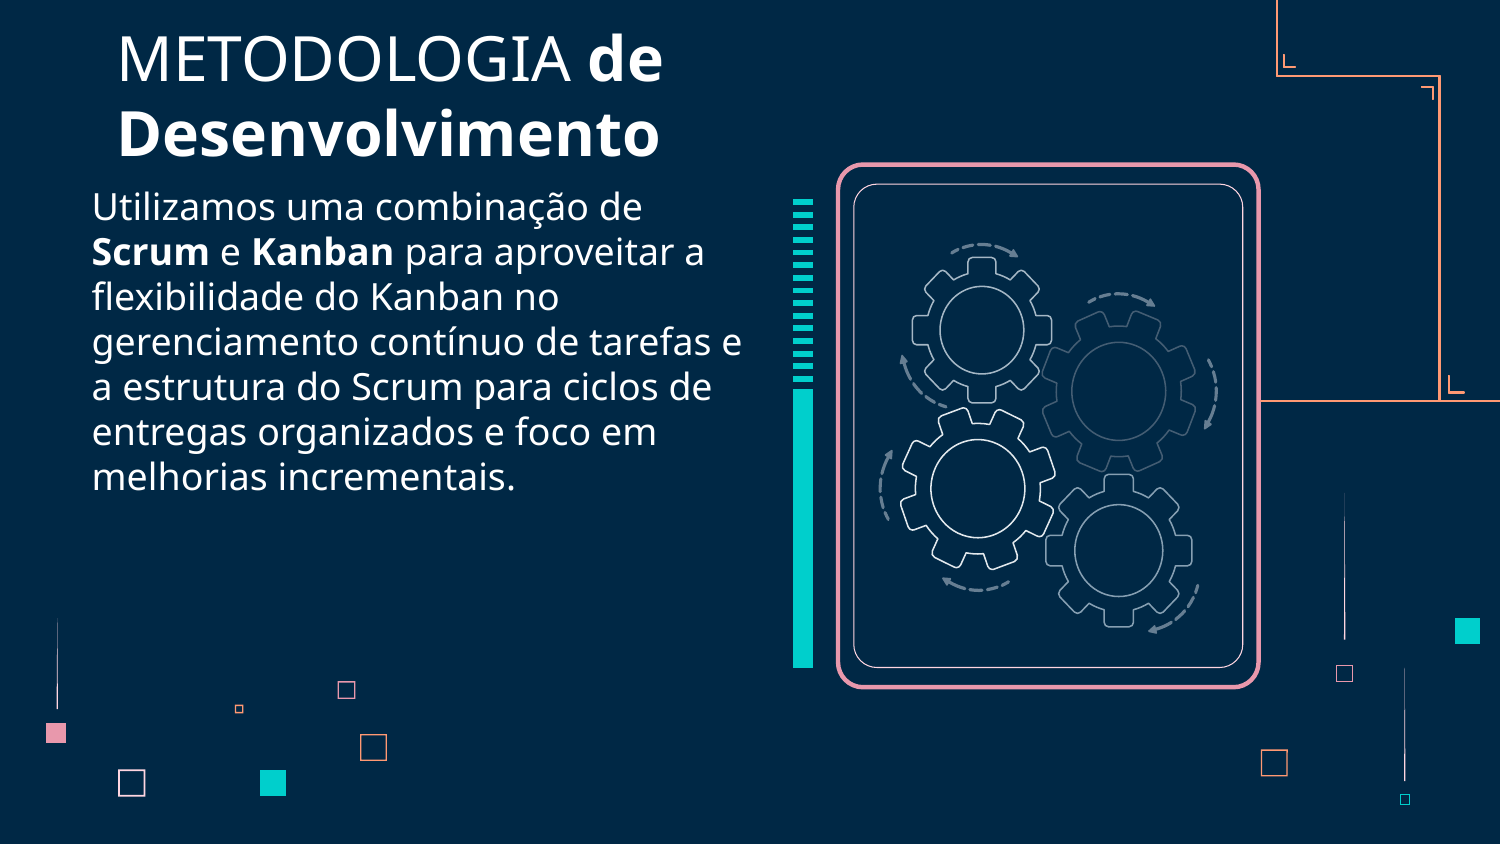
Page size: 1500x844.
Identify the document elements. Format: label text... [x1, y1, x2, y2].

title METODOLOGIA de Desenvolvimento [101, 67, 780, 184]
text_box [878, 242, 1219, 635]
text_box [1260, 0, 1500, 402]
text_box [792, 162, 1262, 690]
list Utilizamos uma combinação de Scrum e Kanban para aproveitar a flexibilidade do Kanban no gerenciamento contínuo de tarefas e a estrutura do Scrum para ciclos de entregas organizados e foco em melhorias incrementais. [76, 168, 780, 754]
